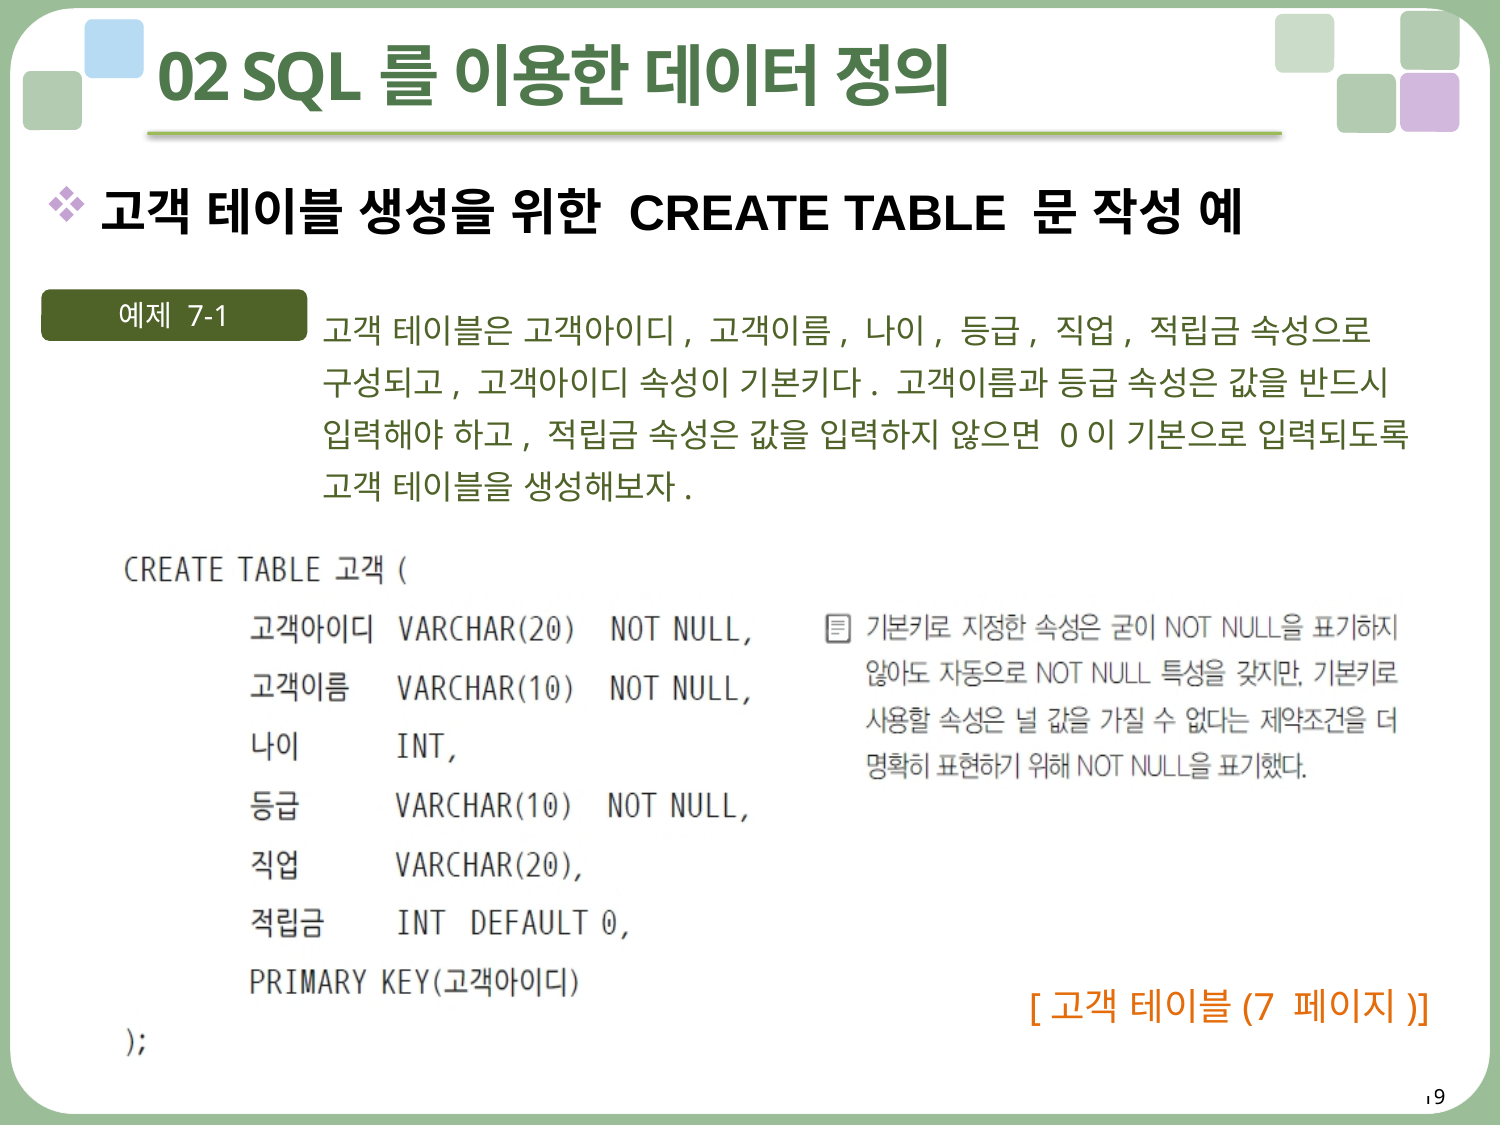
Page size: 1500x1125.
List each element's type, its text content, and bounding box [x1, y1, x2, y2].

picture [0, 0, 1500, 1125]
title 02 SQL를 이용한 데이터 정의 [142, 25, 1459, 123]
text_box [40, 288, 1452, 1096]
list 고객 테이블 생성을 위한 CREATE TABLE 문 작성 예 [29, 172, 1459, 1083]
